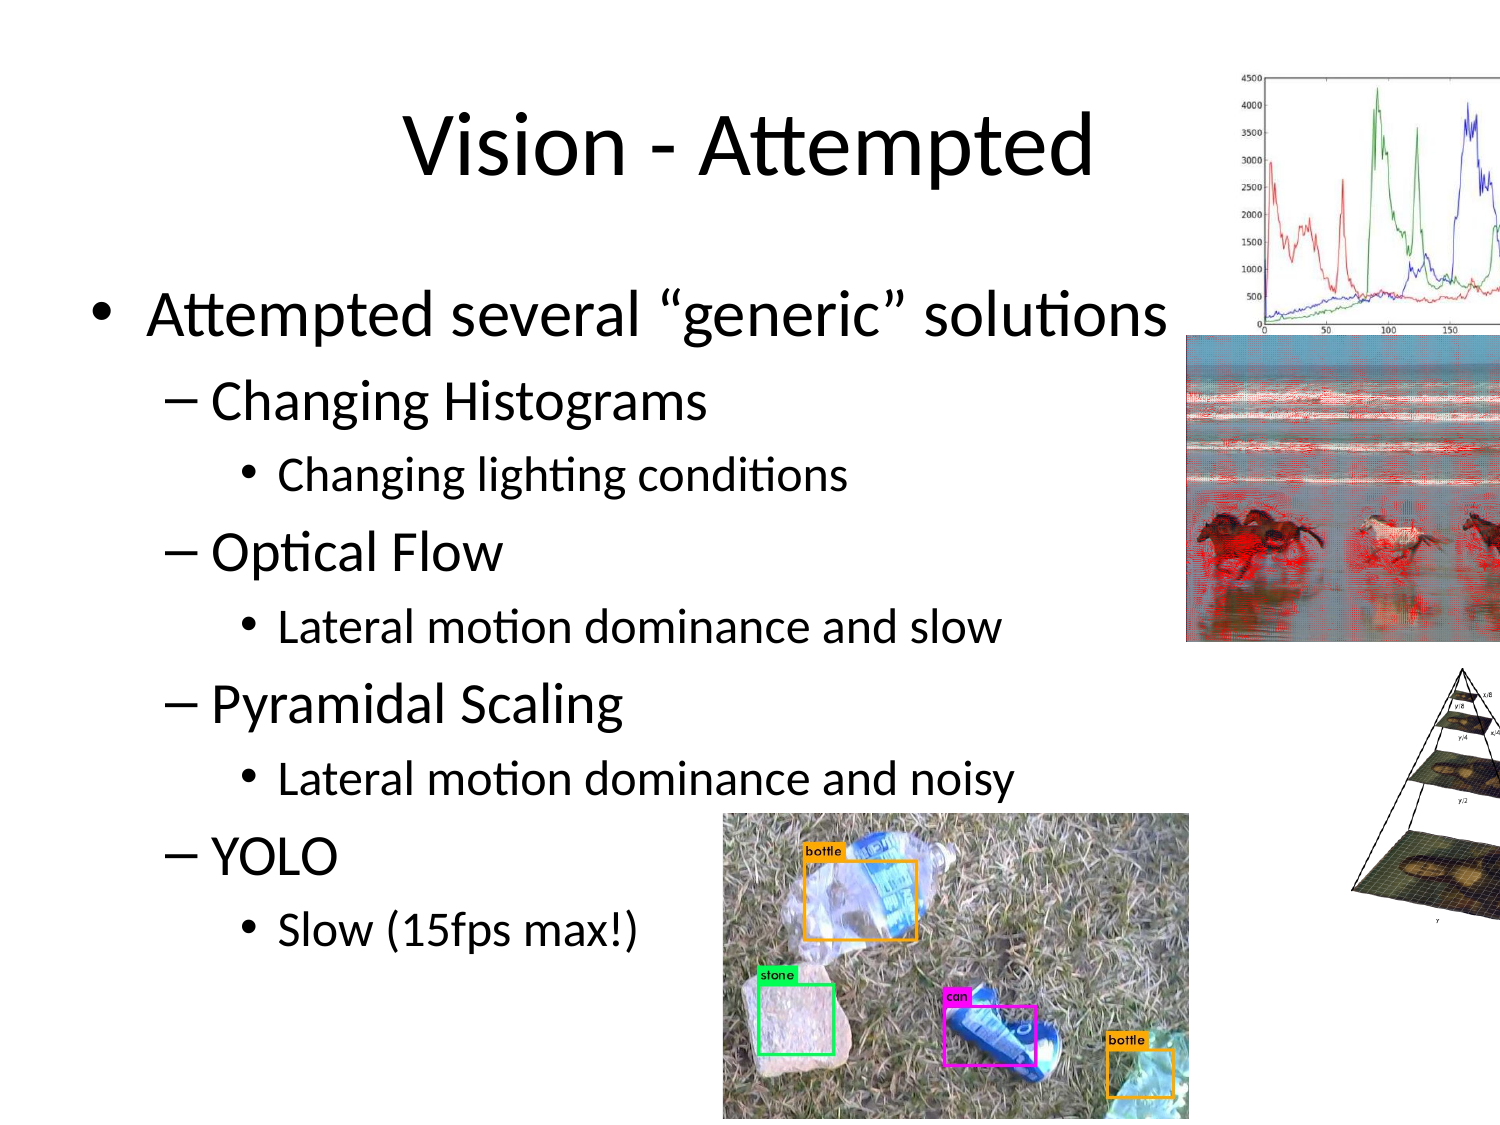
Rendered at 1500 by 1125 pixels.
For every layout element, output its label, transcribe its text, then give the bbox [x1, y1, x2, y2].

title Vision - Attempted [75, 45, 1425, 233]
picture [722, 813, 1190, 1120]
picture [1351, 668, 1500, 930]
picture [1186, 66, 1500, 642]
list Attempted several “generic” solutions Changing Histograms Changing lighting conditions Optical Flow Lateral motion dominance and slow Pyramidal Scaling Lateral motion dominance and noisy YOLO Slow (15fps max!) [75, 262, 1425, 1005]
